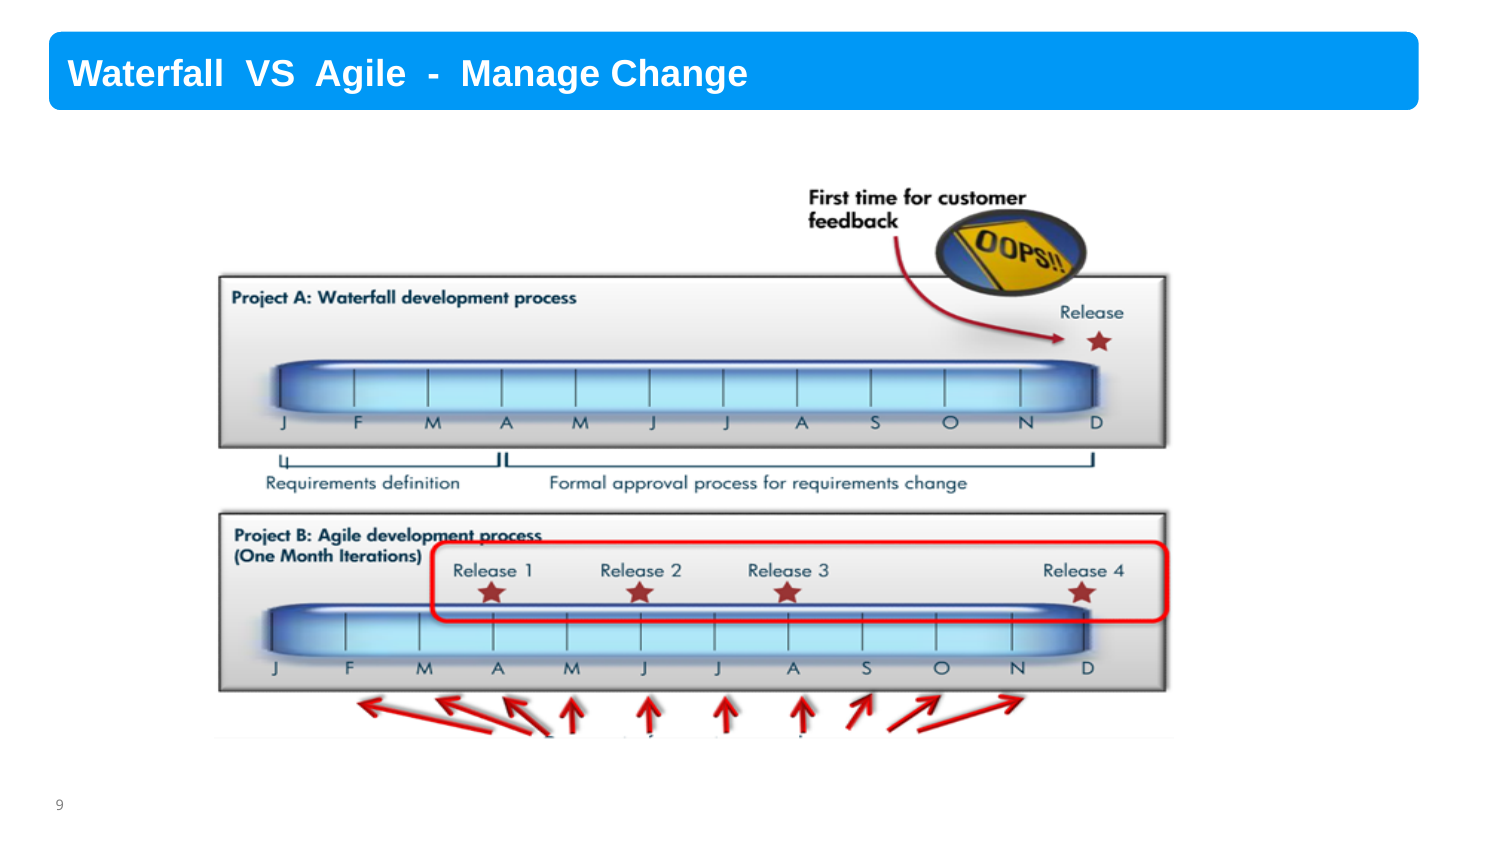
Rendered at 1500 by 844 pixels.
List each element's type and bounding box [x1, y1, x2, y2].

text_box [46, 29, 1422, 113]
picture [213, 171, 1174, 745]
